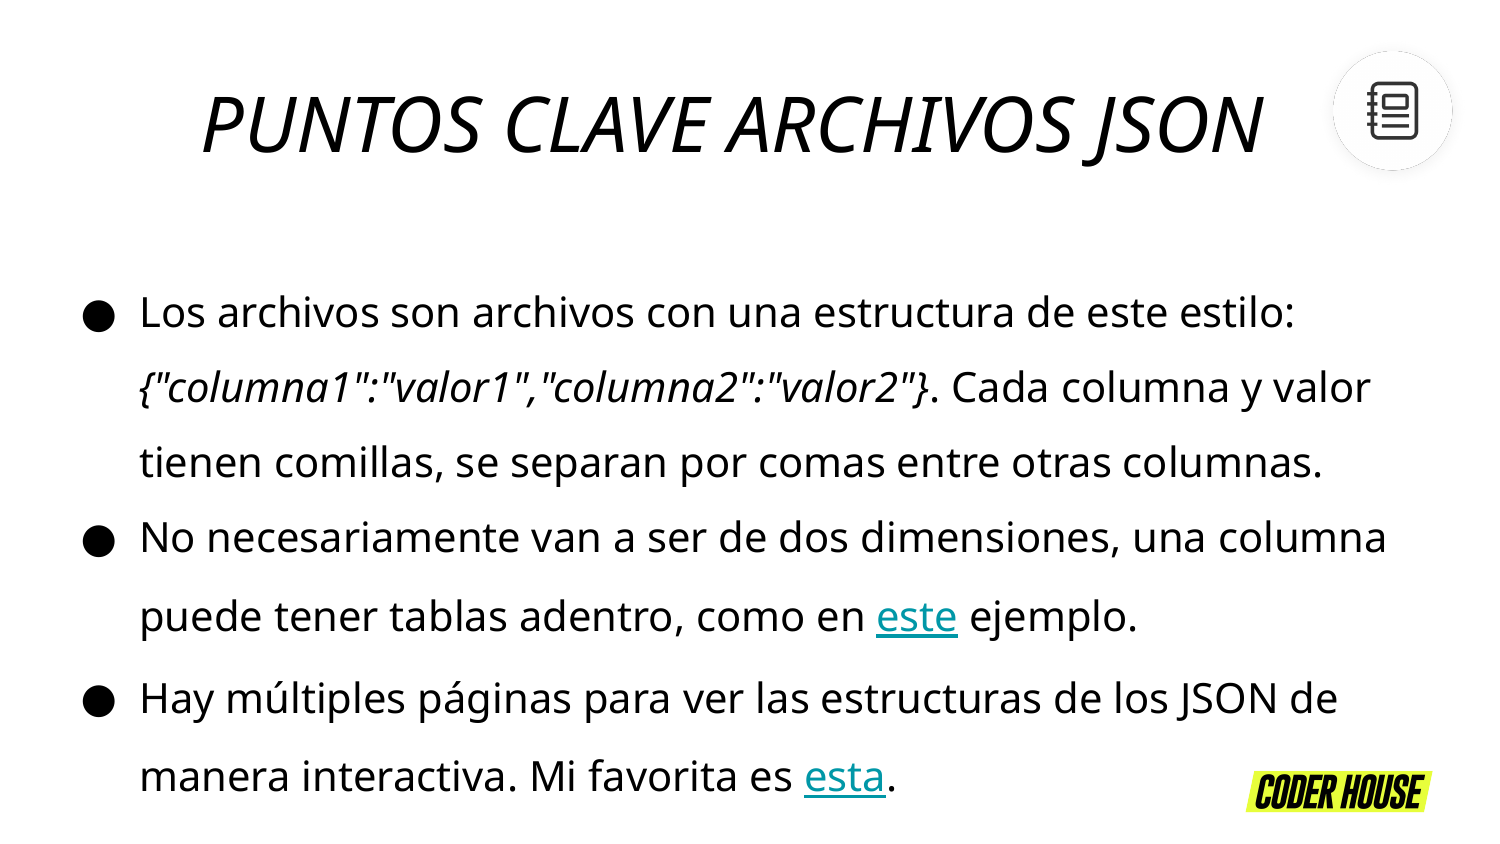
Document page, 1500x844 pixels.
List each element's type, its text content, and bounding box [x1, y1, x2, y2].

picture [1241, 764, 1437, 819]
text_box Los archivos son archivos con una estructura de este estilo: {"columna1":"valor1","columna2":"valor2"}. Cada columna y valor tienen comillas, se separan por comas entre otras columnas. No necesariamente van a ser de dos dimensiones, una columna puede tener tablas adentro, como en este ejemplo. Hay múltiples páginas para ver las estructuras de los JSON de manera interactiva. Mi favorita es esta. [49, 246, 1437, 339]
text_box PUNTOS CLAVE ARCHIVOS JSON [101, 60, 1365, 223]
picture [1318, 36, 1467, 185]
